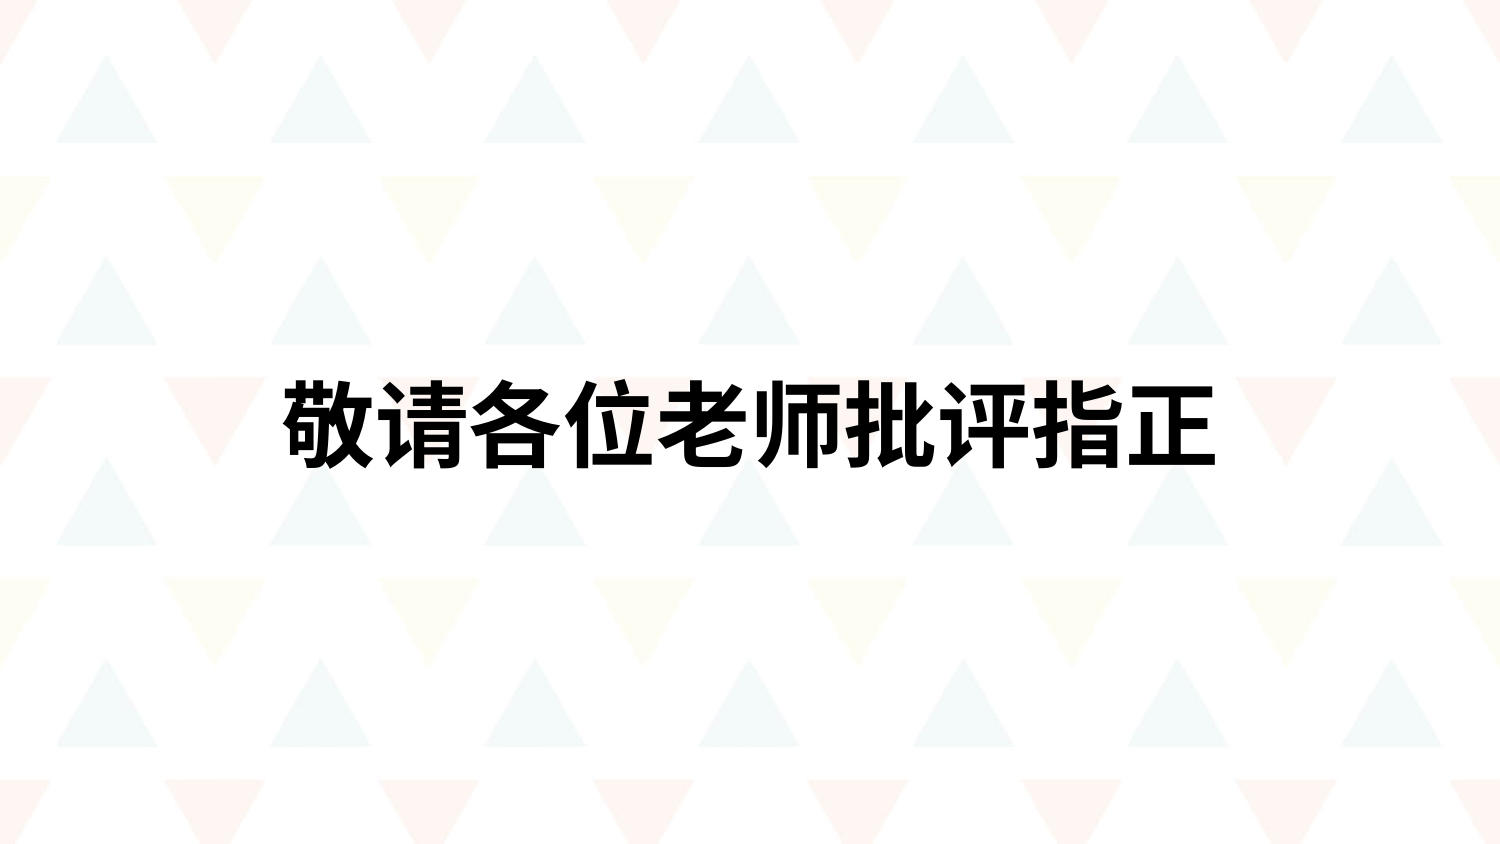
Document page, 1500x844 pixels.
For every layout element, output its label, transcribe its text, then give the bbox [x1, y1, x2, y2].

text_box 敬请各位老师批评指正 [261, 359, 1239, 485]
picture [0, 0, 1500, 844]
